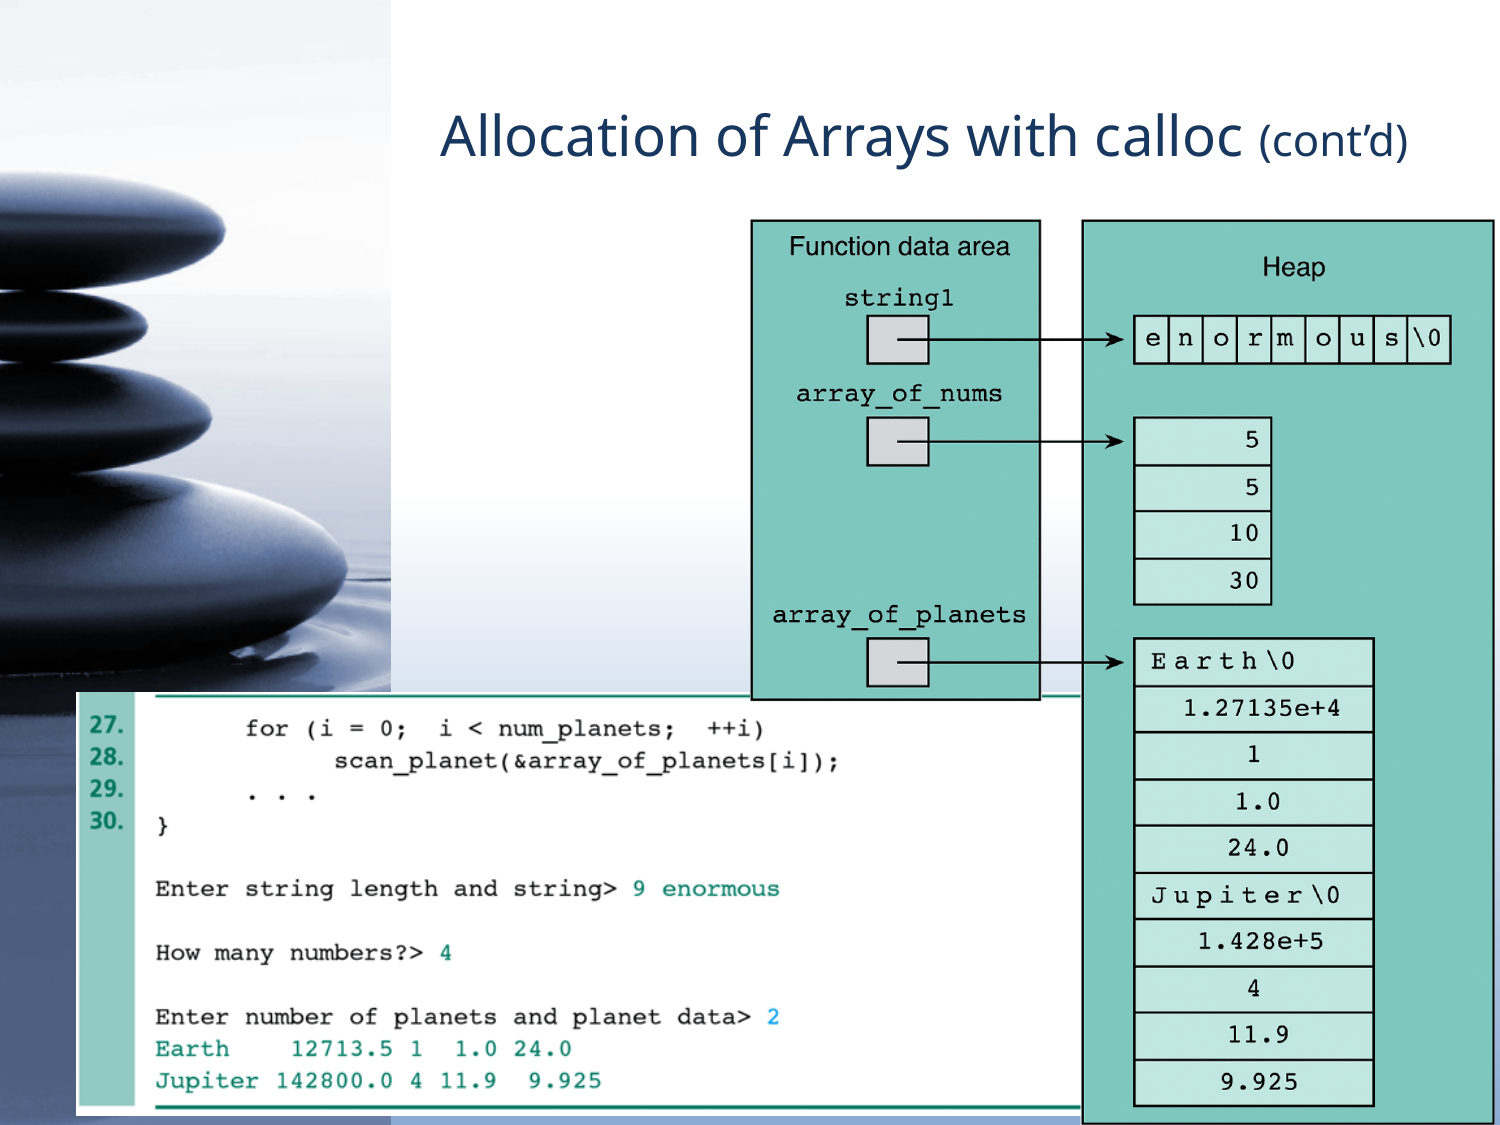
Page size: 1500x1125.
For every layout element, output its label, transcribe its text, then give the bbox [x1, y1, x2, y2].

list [76, 692, 744, 1116]
picture [0, 0, 391, 1125]
title Allocation of Arrays with calloc (cont’d) [425, 45, 1450, 175]
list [749, 219, 1495, 1125]
